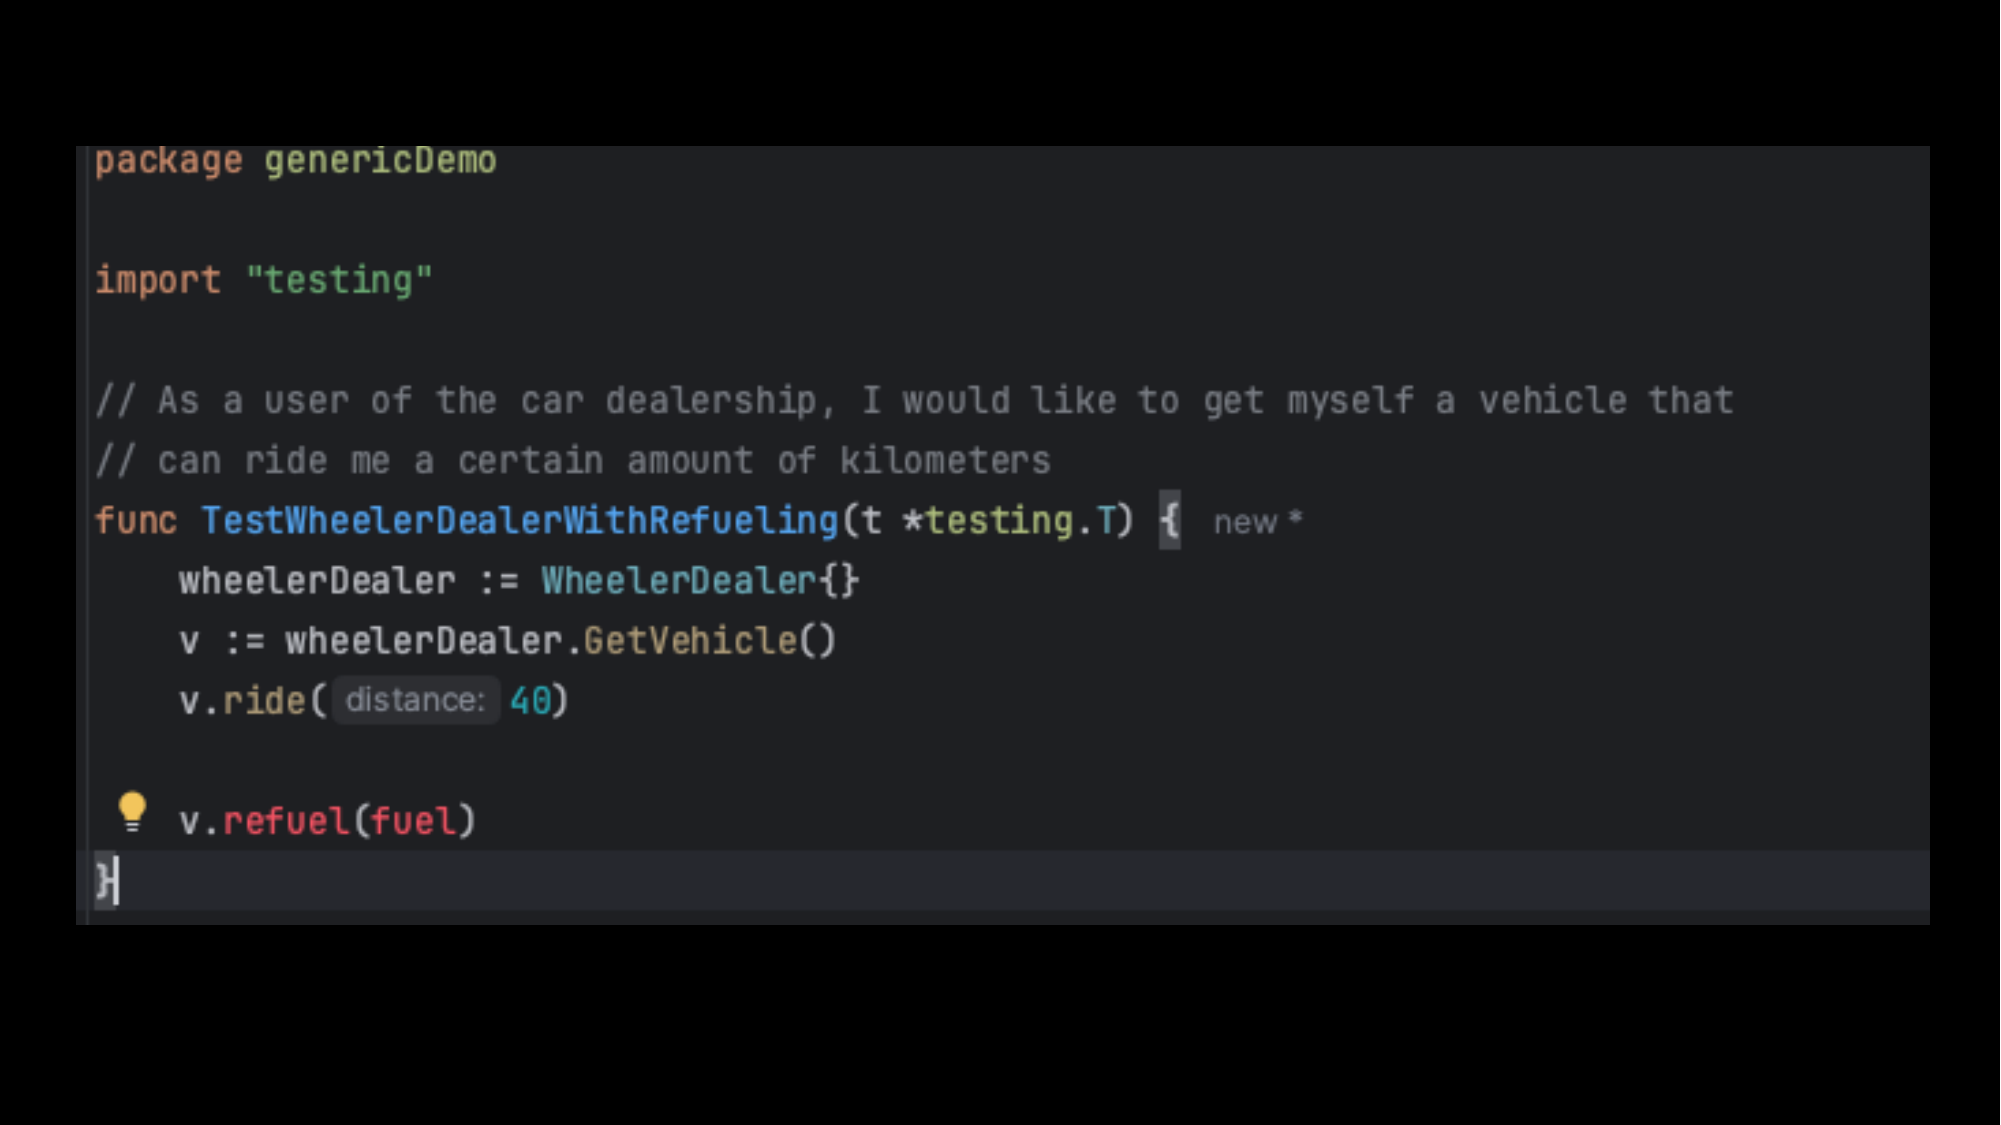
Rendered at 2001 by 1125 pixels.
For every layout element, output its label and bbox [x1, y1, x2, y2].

picture [75, 146, 1930, 925]
